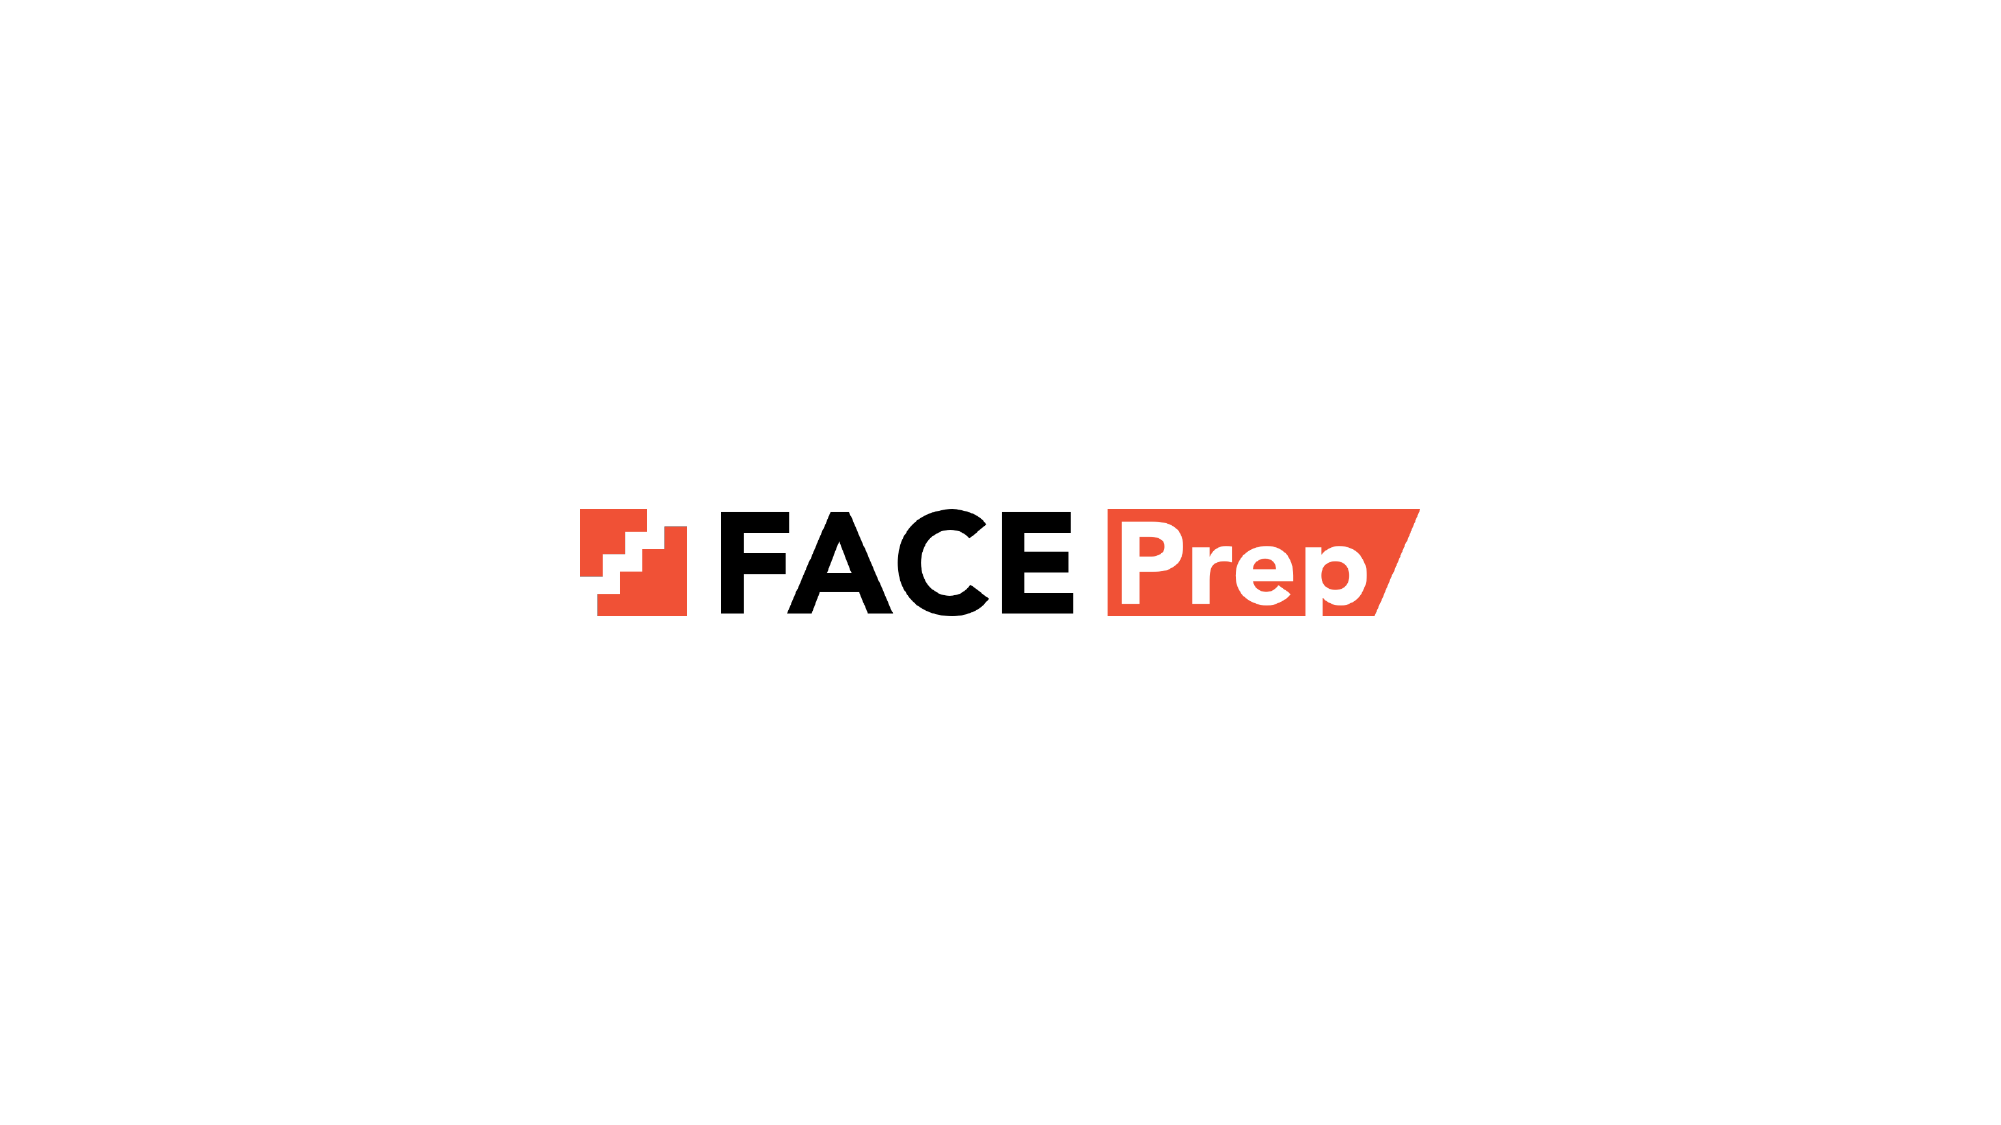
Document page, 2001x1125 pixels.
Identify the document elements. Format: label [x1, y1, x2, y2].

picture [580, 509, 1420, 616]
